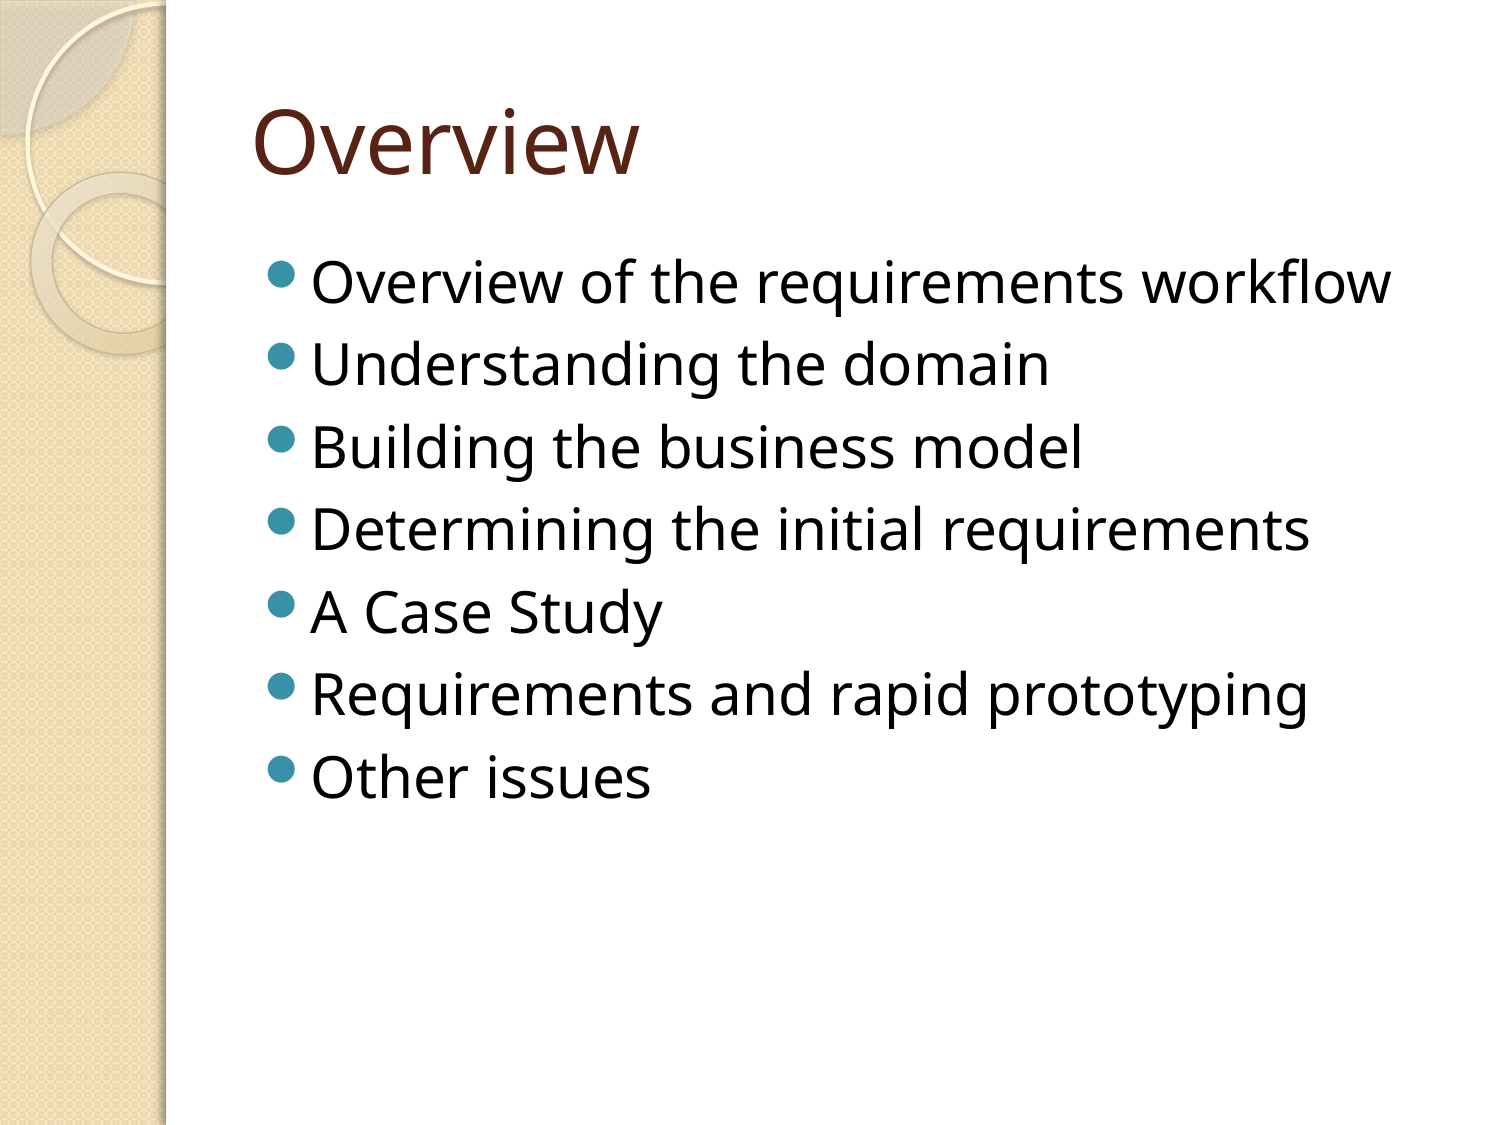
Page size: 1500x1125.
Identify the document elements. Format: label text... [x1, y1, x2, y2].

title Overview [235, 45, 1466, 233]
list Overview of the requirements workflow Understanding the domain Building the business model Determining the initial requirements A Case Study Requirements and rapid prototyping Other issues [235, 237, 1466, 1025]
